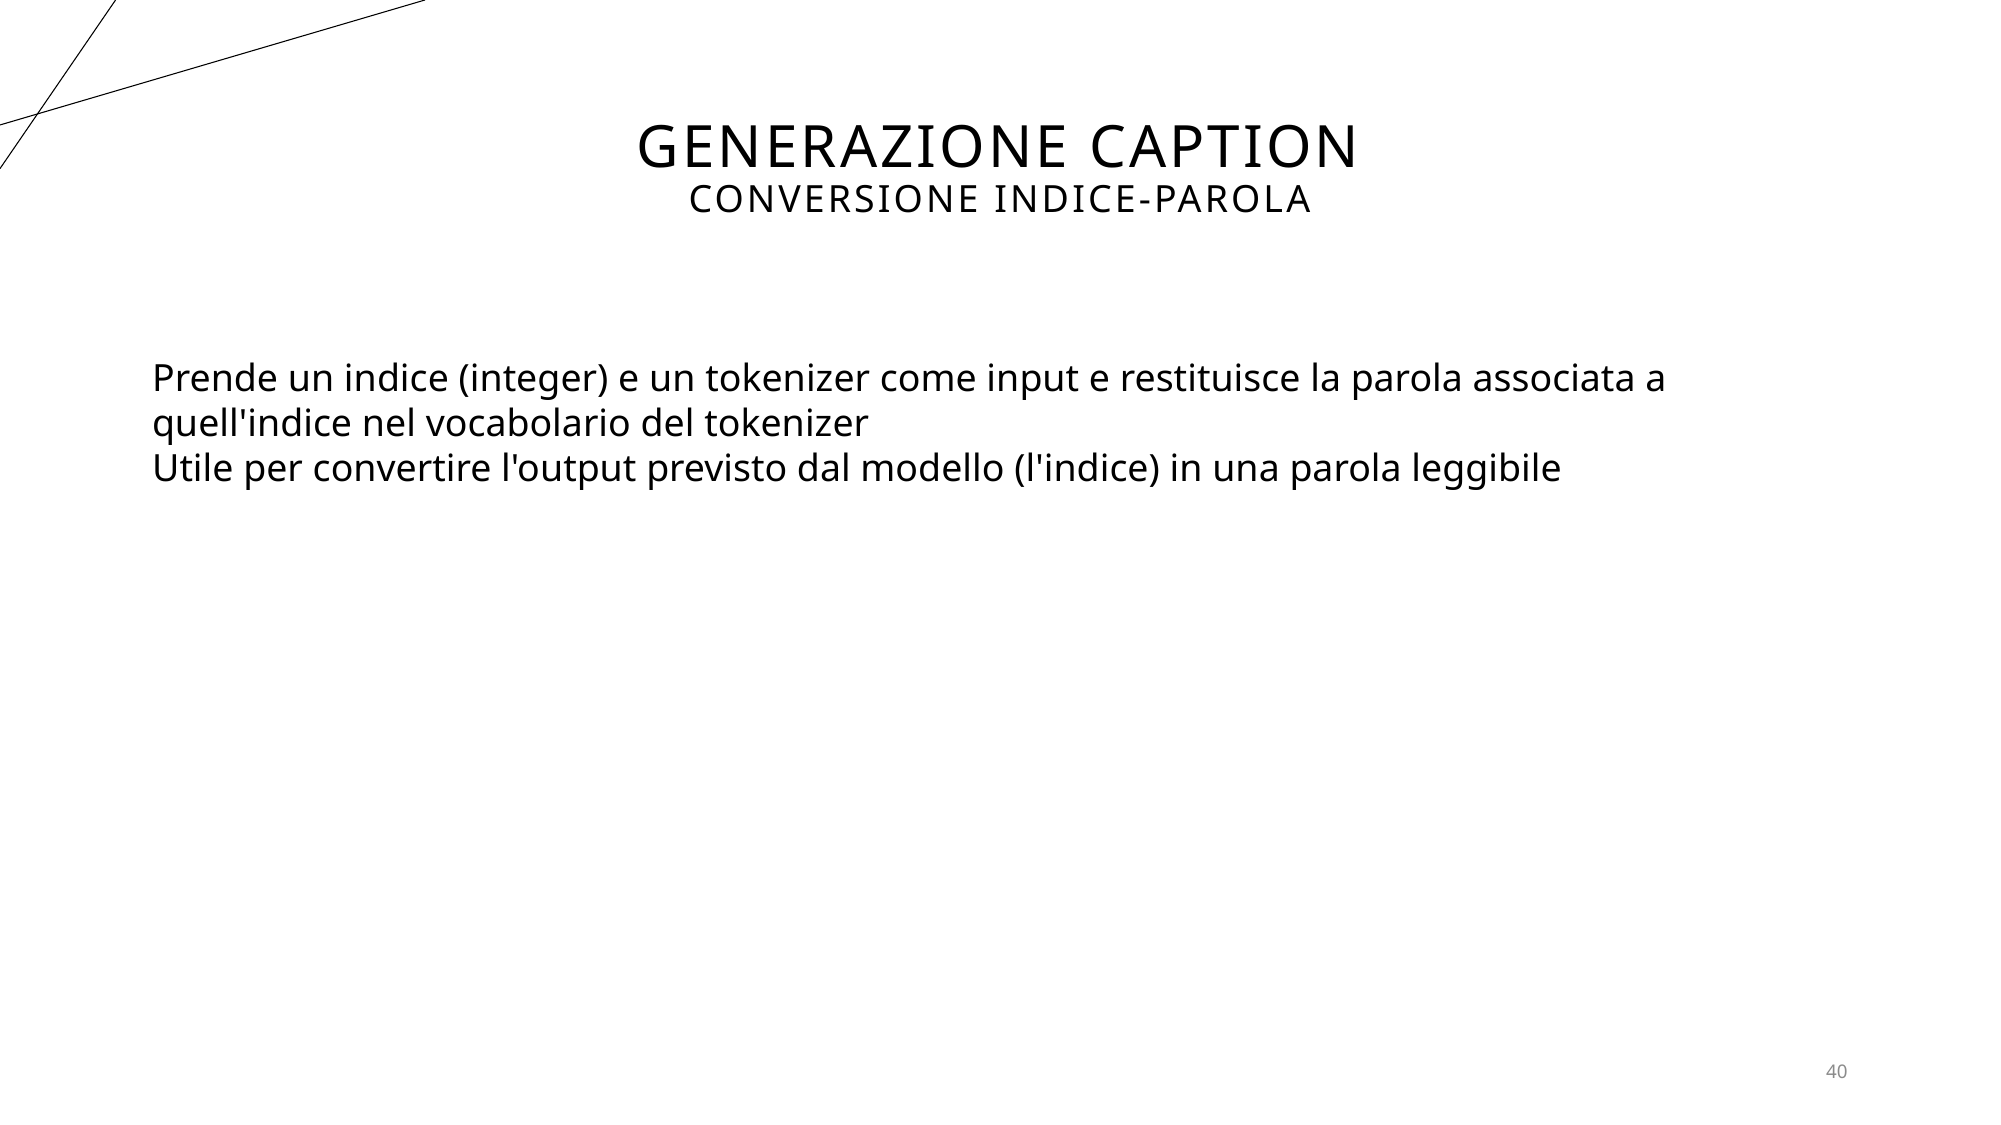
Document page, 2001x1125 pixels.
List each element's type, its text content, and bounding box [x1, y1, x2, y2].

title Generazione caption Conversione indice-parola [137, 59, 1863, 278]
slide_number 40 [1412, 1042, 1863, 1103]
